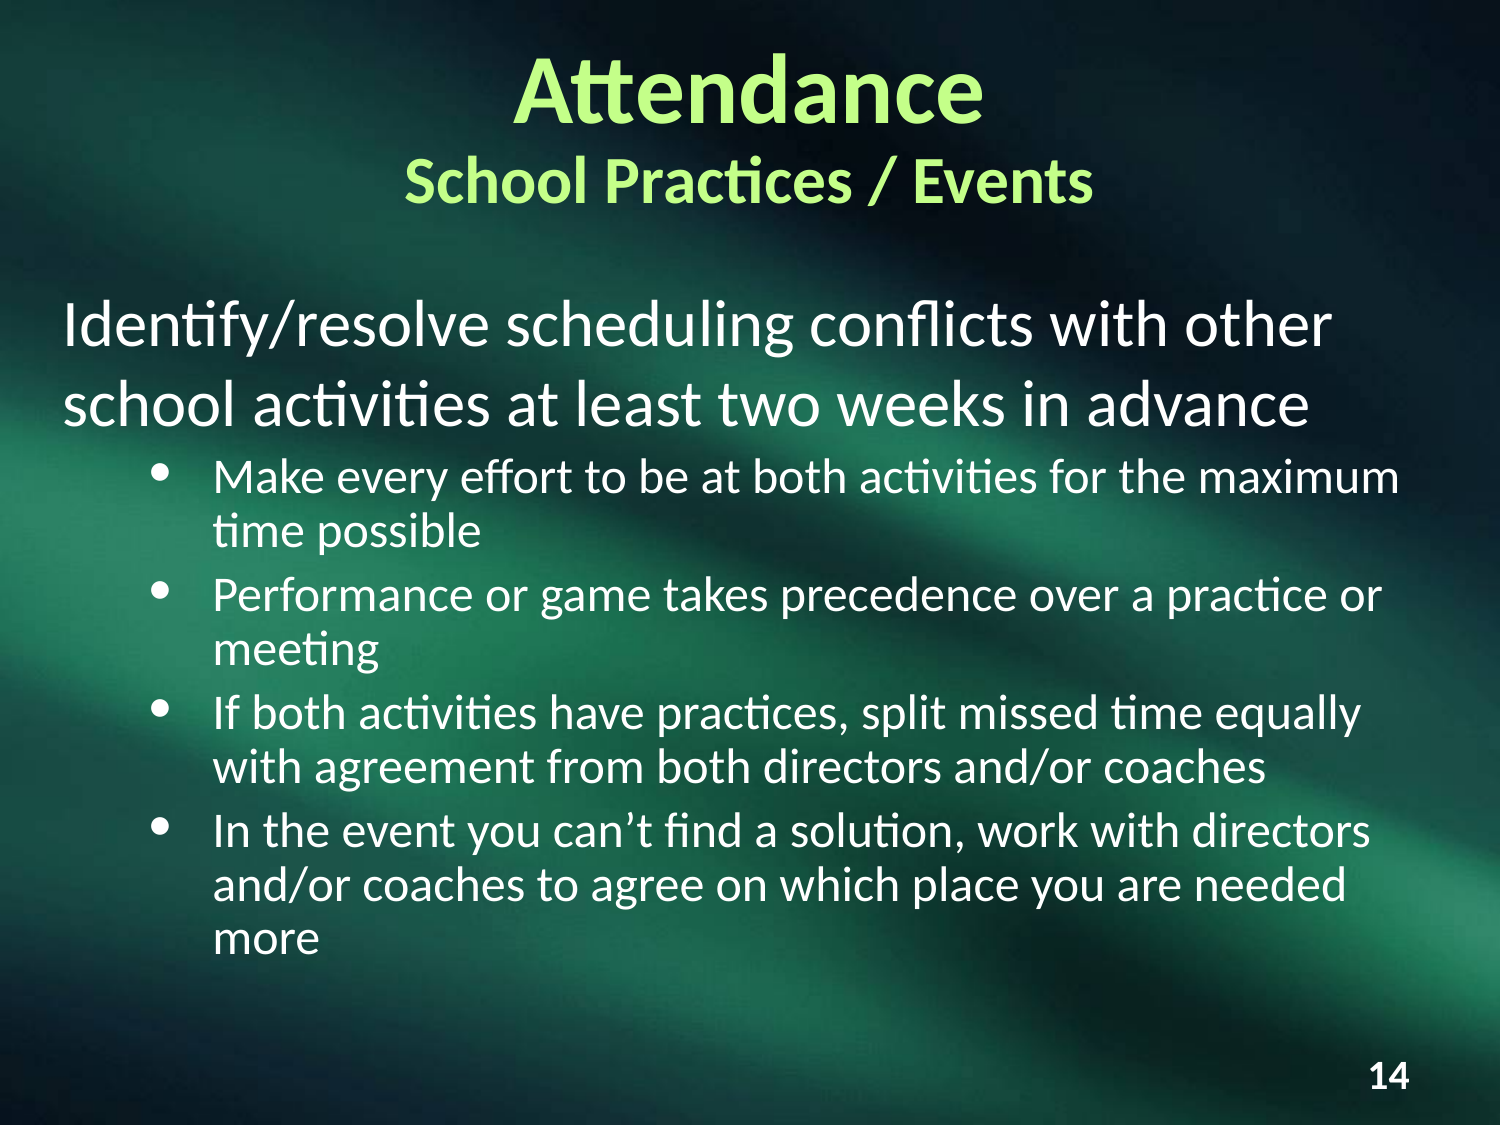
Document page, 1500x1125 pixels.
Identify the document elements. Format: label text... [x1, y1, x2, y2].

slide_number ‹#› [1074, 1042, 1425, 1103]
title Attendance School Practices / Events [62, 37, 1438, 229]
picture [0, 0, 1500, 1125]
list Identify/resolve scheduling conflicts with other school activities at least two weeks in advance Make every effort to be at both activities for the maximum time possible Performance or game takes precedence over a practice or meeting If both activities have practices, split missed time equally with agreement from both directors and/or coaches In the event you can’t find a solution, work with directors and/or coaches to agree on which place you are needed more [62, 280, 1438, 1043]
